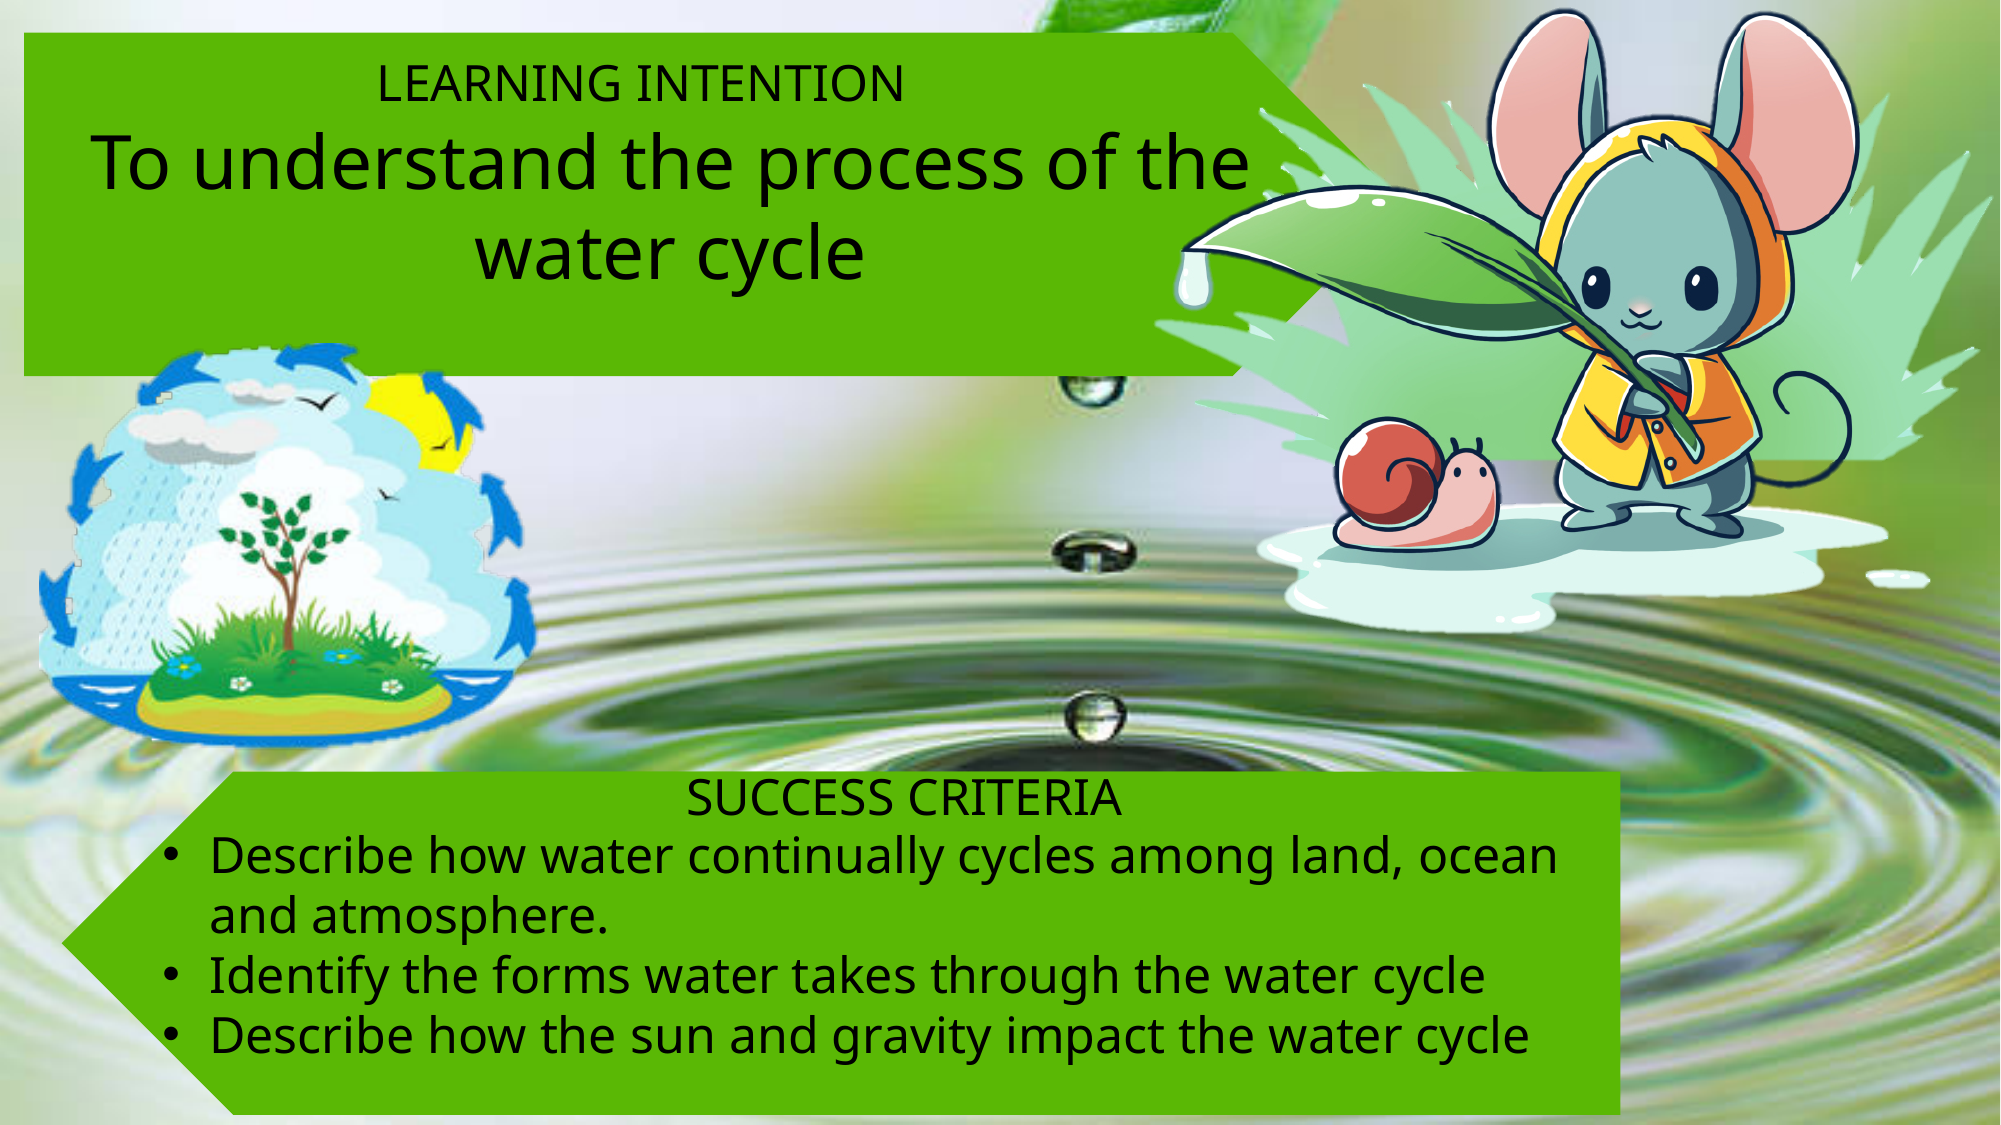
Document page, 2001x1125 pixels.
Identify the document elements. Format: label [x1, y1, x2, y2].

text_box [24, 32, 1136, 377]
text_box [61, 771, 1621, 1115]
picture [0, 0, 2001, 1125]
